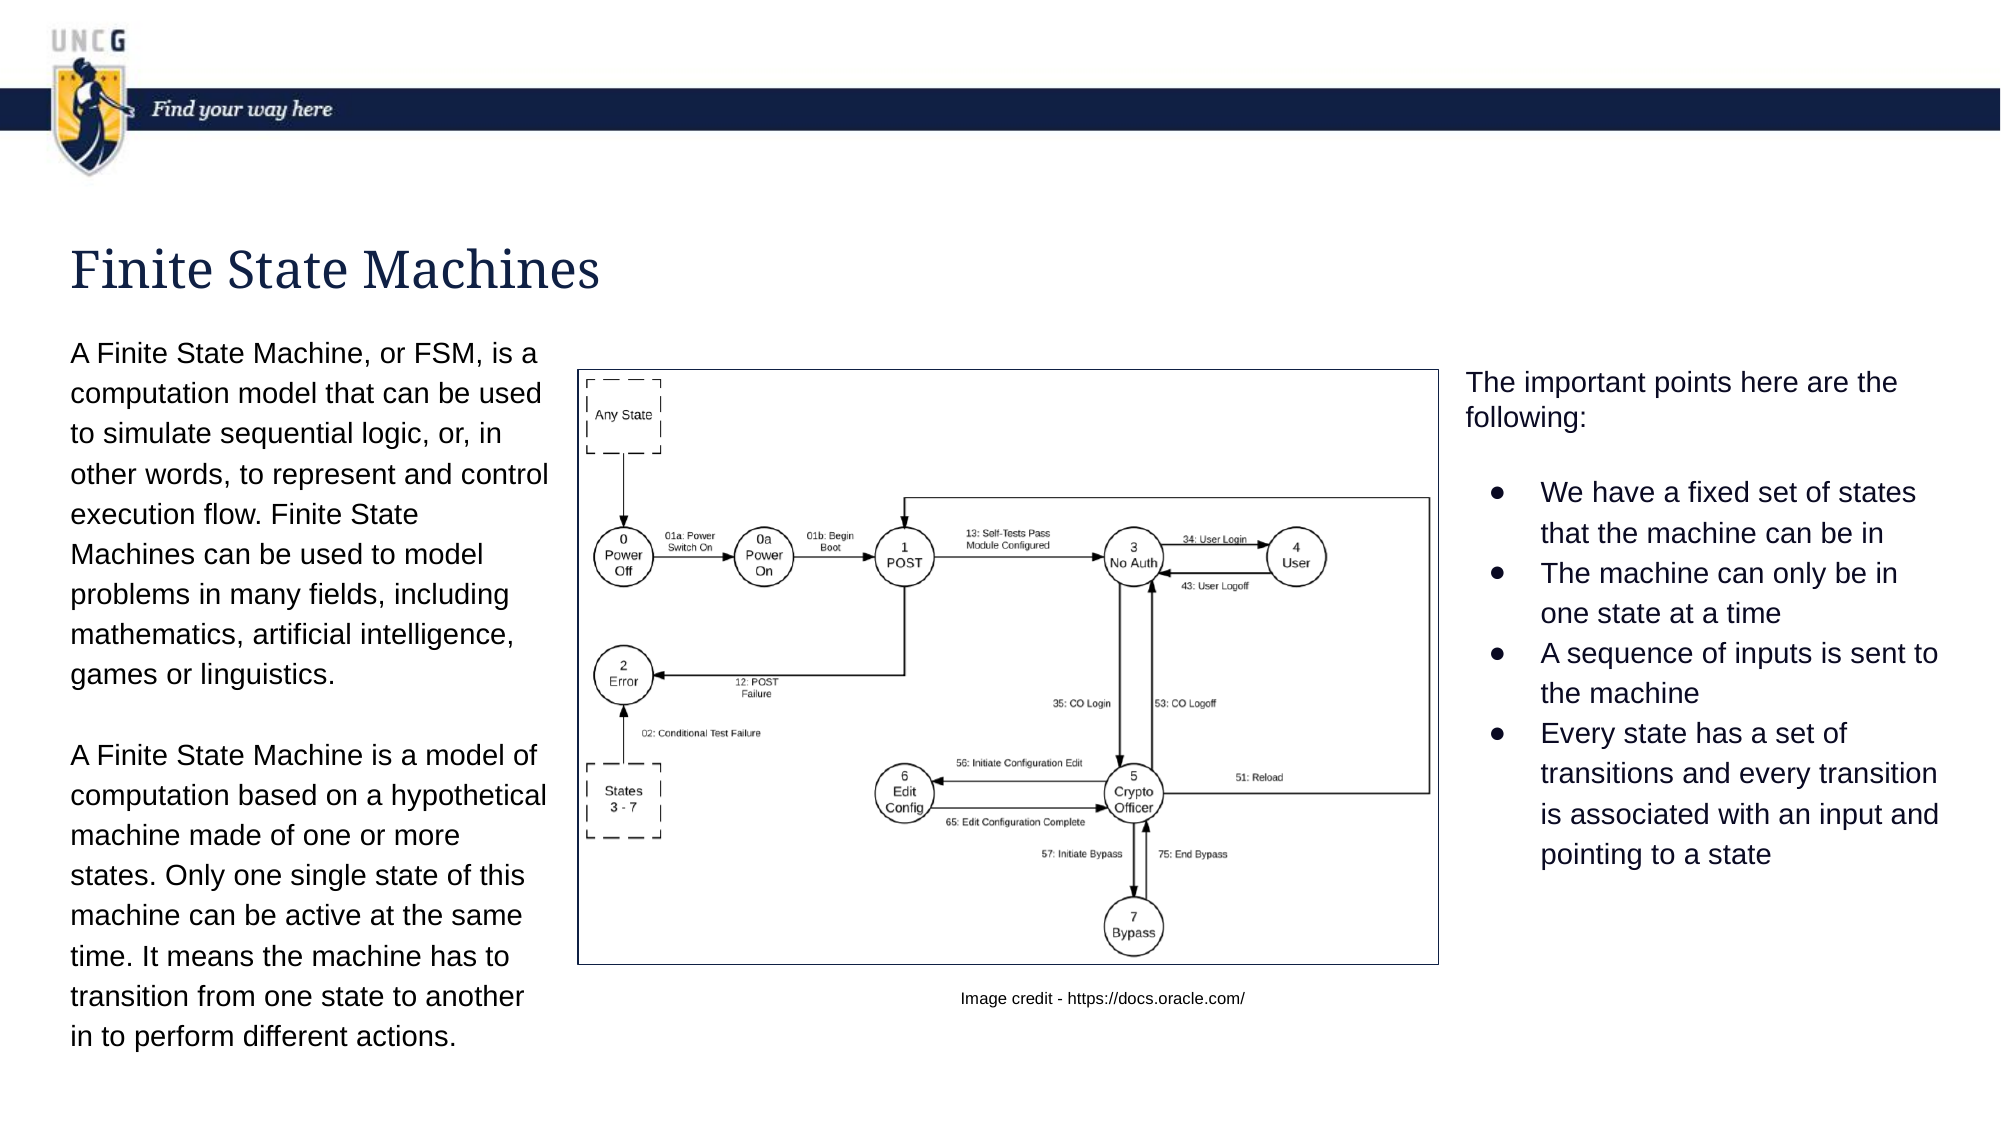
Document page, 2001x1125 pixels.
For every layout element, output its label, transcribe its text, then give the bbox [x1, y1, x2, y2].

text_box Image credit - https://docs.oracle.com/ [945, 977, 1349, 1018]
text_box The important points here are the following: We have a fixed set of states that the machine can be in The machine can only be in one state at a time A sequence of inputs is sent to the machine Every state has a set of transitions and every transition is associated with an input and pointing to a state [1450, 348, 1962, 886]
text_box A Finite State Machine, or FSM, is a computation model that can be used to simulate sequential logic, or, in other words, to represent and control execution flow. Finite State Machines can be used to model problems in many fields, including mathematics, artificial intelligence, games or linguistics. A Finite State Machine is a model of computation based on a hypothetical machine made of one or more states. Only one single state of this machine can be active at the same time. It means the machine has to transition from one state to another in to perform different actions. [55, 314, 567, 1068]
picture [0, 0, 2001, 1125]
title Finite State Machines [55, 192, 1556, 308]
